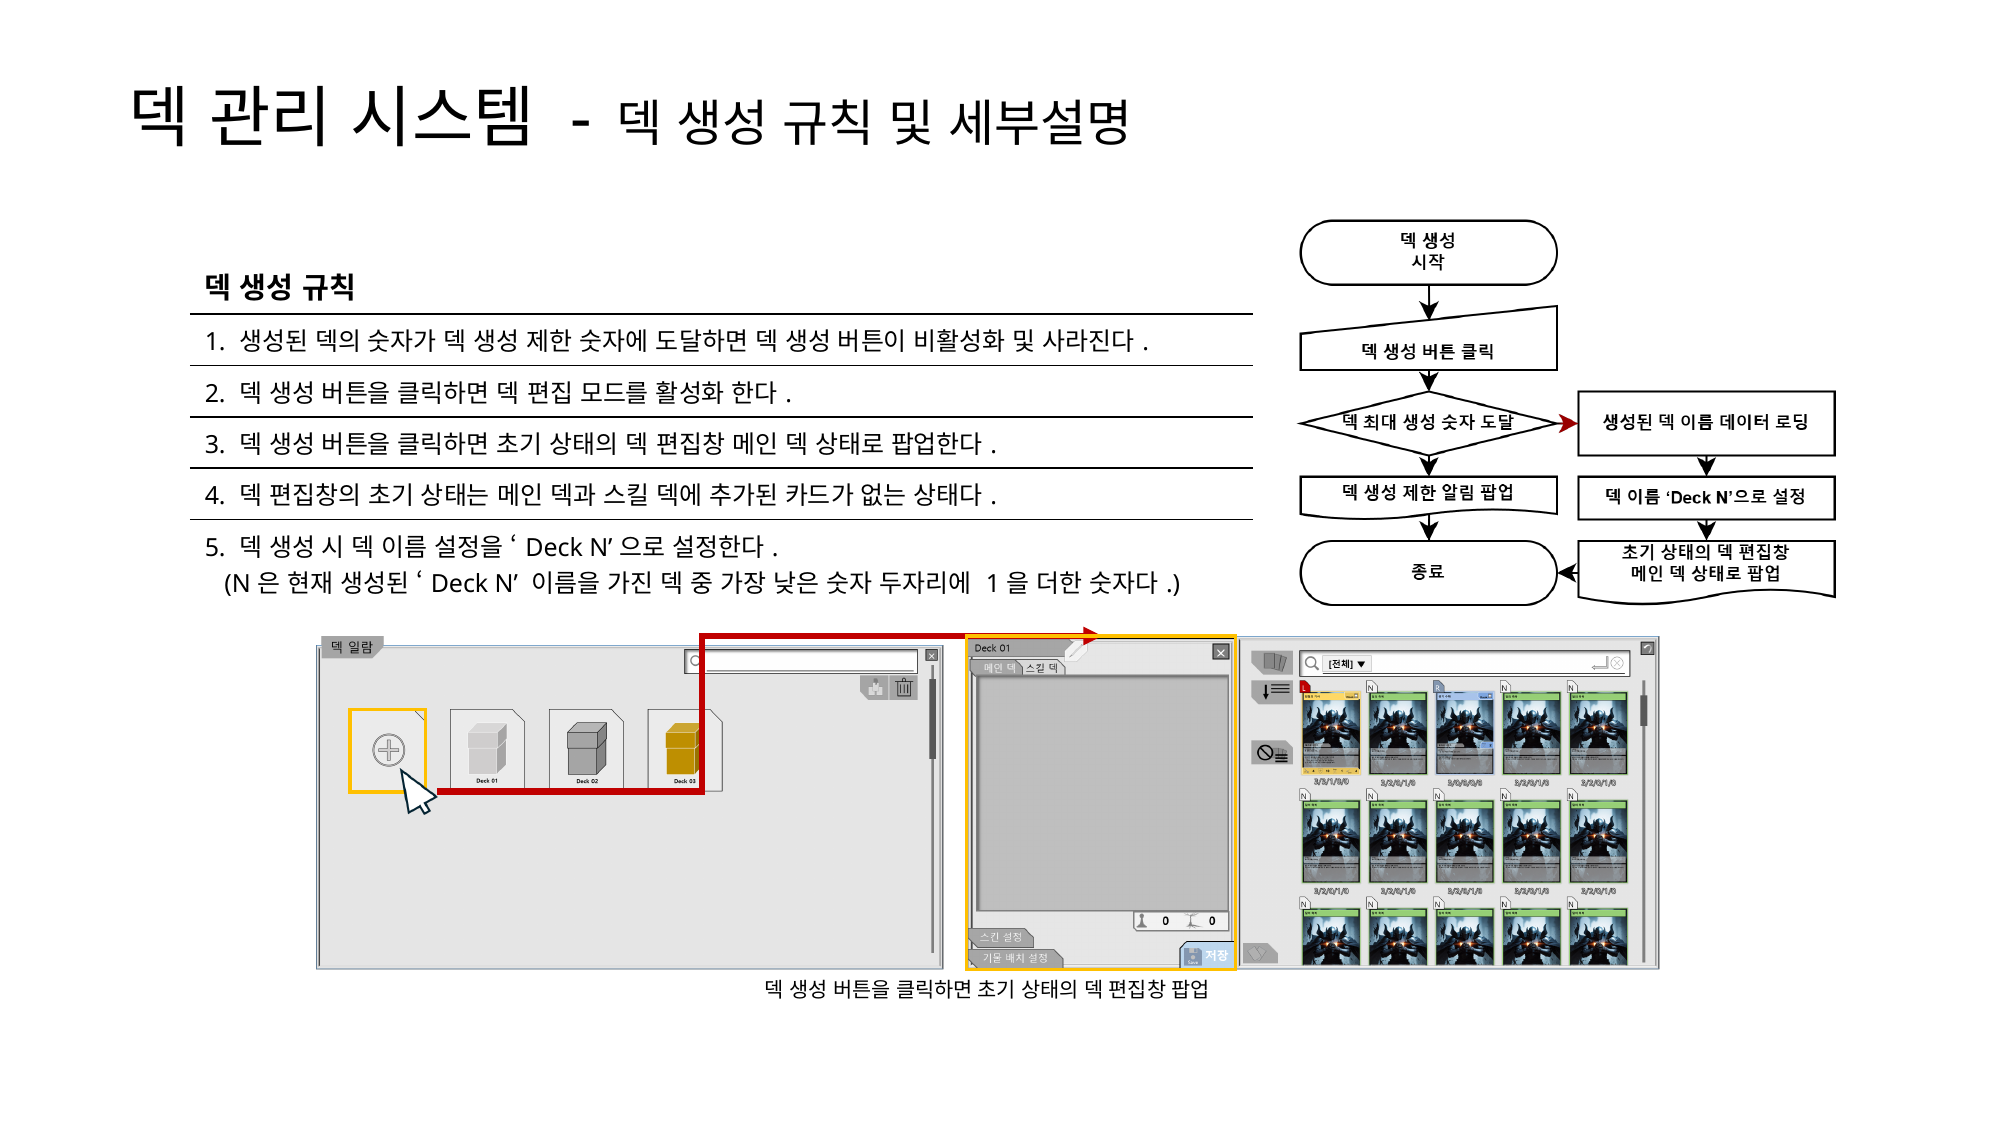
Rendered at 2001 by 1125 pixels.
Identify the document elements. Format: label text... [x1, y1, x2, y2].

table_cell 4. 덱 편집창의 초기 상태는 메인 덱과 스킬 덱에 추가된 카드가 없는 상태다. [190, 469, 1253, 519]
table_header 덱 생성 규칙 [190, 257, 1253, 313]
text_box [315, 635, 1660, 1005]
table_cell 5. 덱 생성 시 덱 이름 설정을 ‘Deck N’으로 설정한다. (N은 현재 생성된 ‘Deck N’ 이름을 가진 덱 중 가장 낮은 숫자 두자리에 1을 더한 숫자다.) [190, 520, 1253, 607]
picture [1278, 198, 1859, 627]
text_box 덱 관리 시스템 - 덱 생성 규칙 및 세부설명 [113, 63, 1886, 167]
table_cell 1. 생성된 덱의 숫자가 덱 생성 제한 숫자에 도달하면 덱 생성 버튼이 비활성화 및 사라진다. [190, 315, 1253, 365]
table_cell 2. 덱 생성 버튼을 클릭하면 덱 편집 모드를 활성화 한다. [190, 366, 1253, 416]
table_cell 3. 덱 생성 버튼을 클릭하면 초기 상태의 덱 편집창 메인 덱 상태로 팝업한다. [190, 418, 1253, 467]
